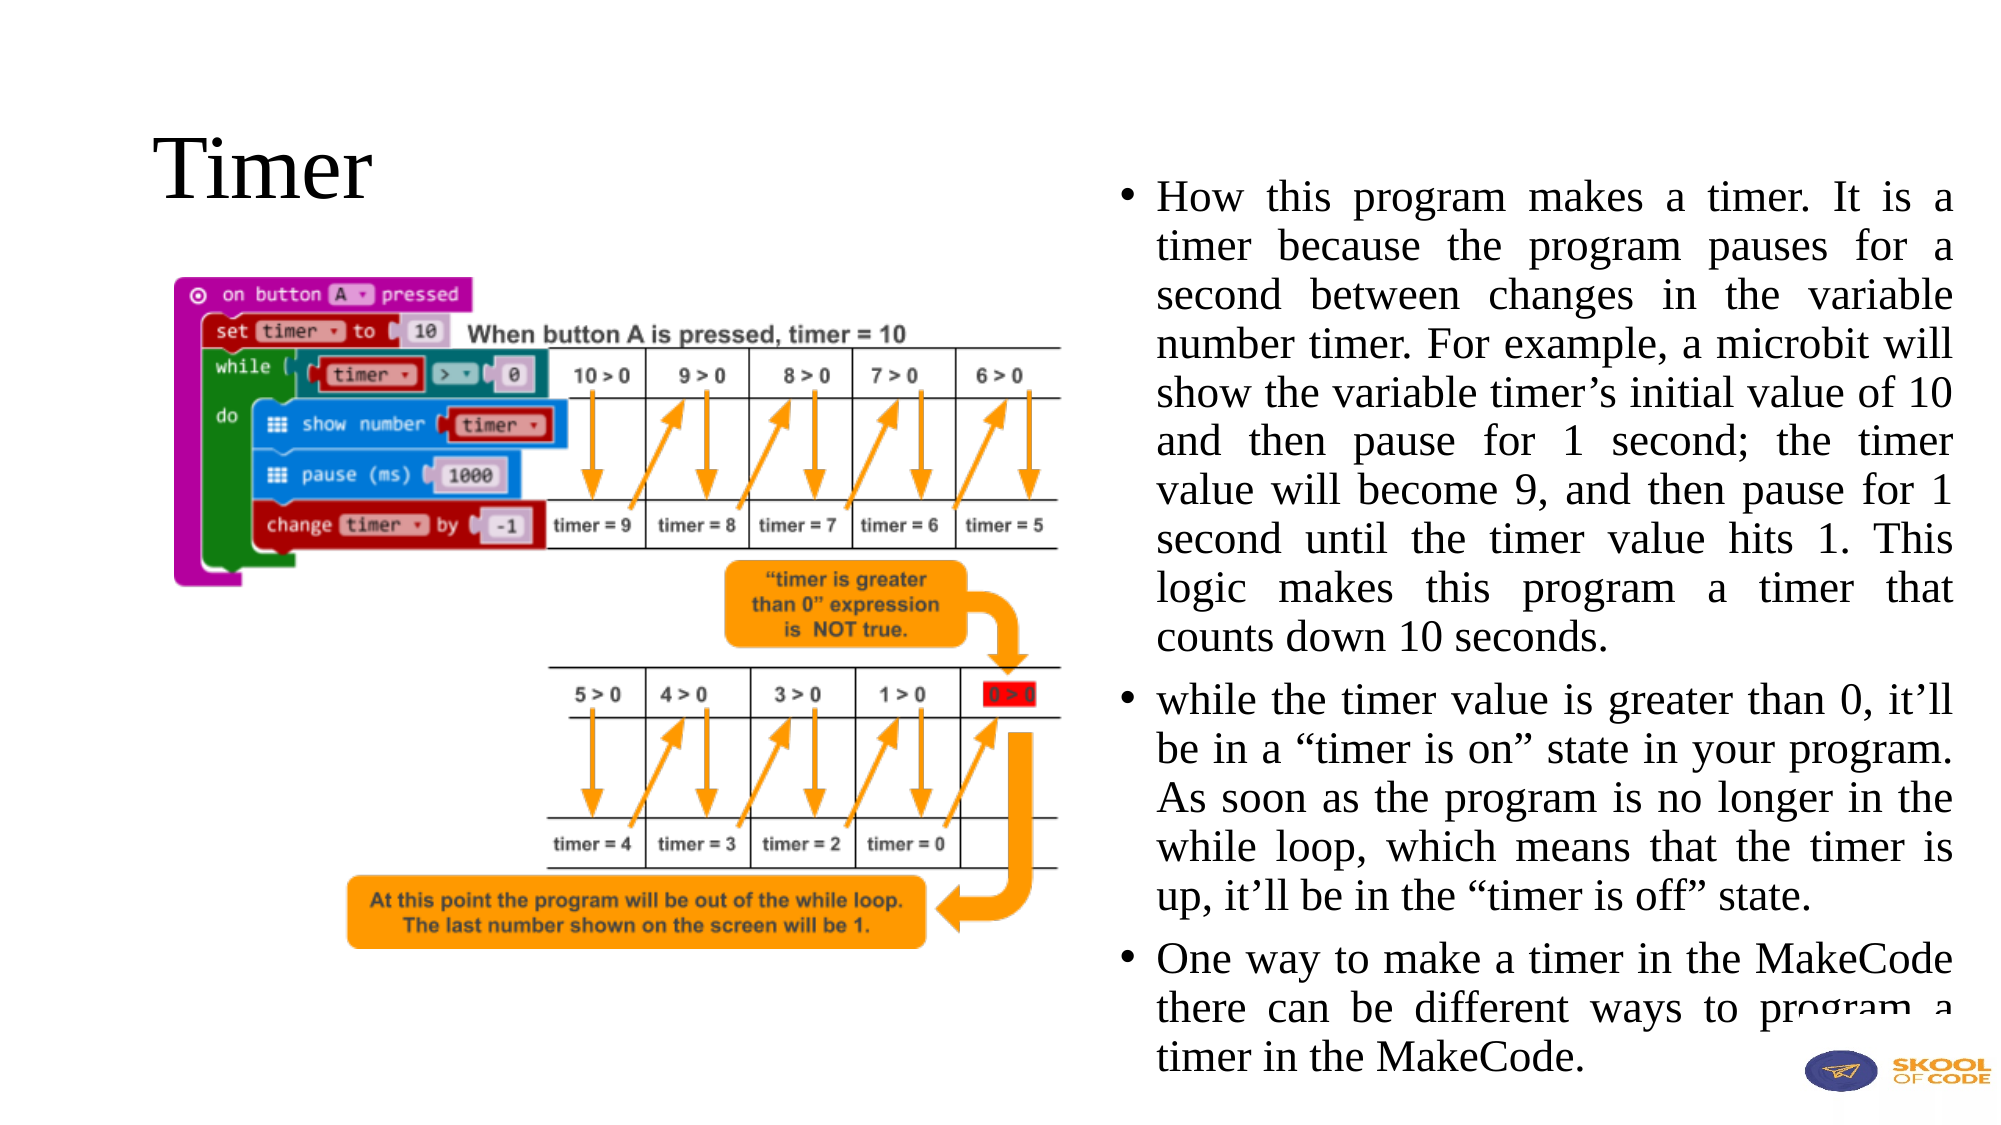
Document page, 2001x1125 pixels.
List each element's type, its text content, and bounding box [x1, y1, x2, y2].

picture [174, 277, 1068, 949]
list How this program makes a timer. It is a timer because the program pauses for a second between changes in the variable number timer. For example, a microbit will show the variable timer’s initial value of 10 and then pause for 1 second; the timer value will become 9, and then pause for 1 second until the timer value hits 1. This logic makes this program a timer that counts down 10 seconds. while the timer value is greater than 0, it’ll be in a “timer is on” state in your program. As soon as the program is no longer in the while loop, which means that the timer is up, it’ll be in the “timer is off” state. One way to make a timer in the MakeCode there can be different ways to program a timer in the MakeCode. [1105, 164, 1970, 1108]
picture [1799, 1014, 1997, 1125]
title Timer [137, 59, 1863, 278]
